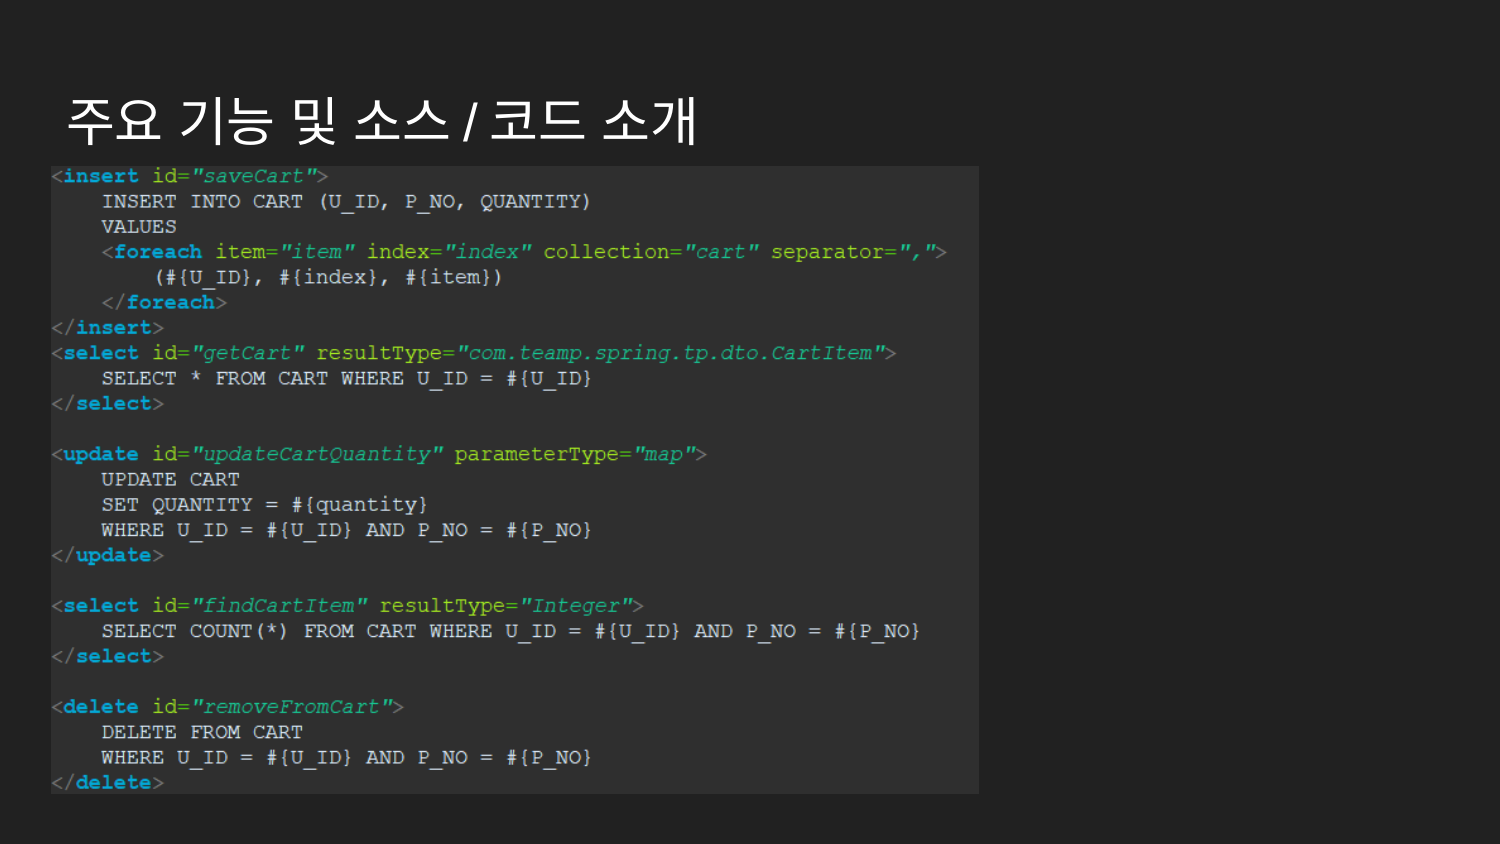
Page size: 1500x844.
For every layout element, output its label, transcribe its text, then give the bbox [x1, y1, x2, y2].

title 주요 기능 및 소스/코드 소개 [51, 72, 1449, 167]
picture [50, 166, 979, 794]
